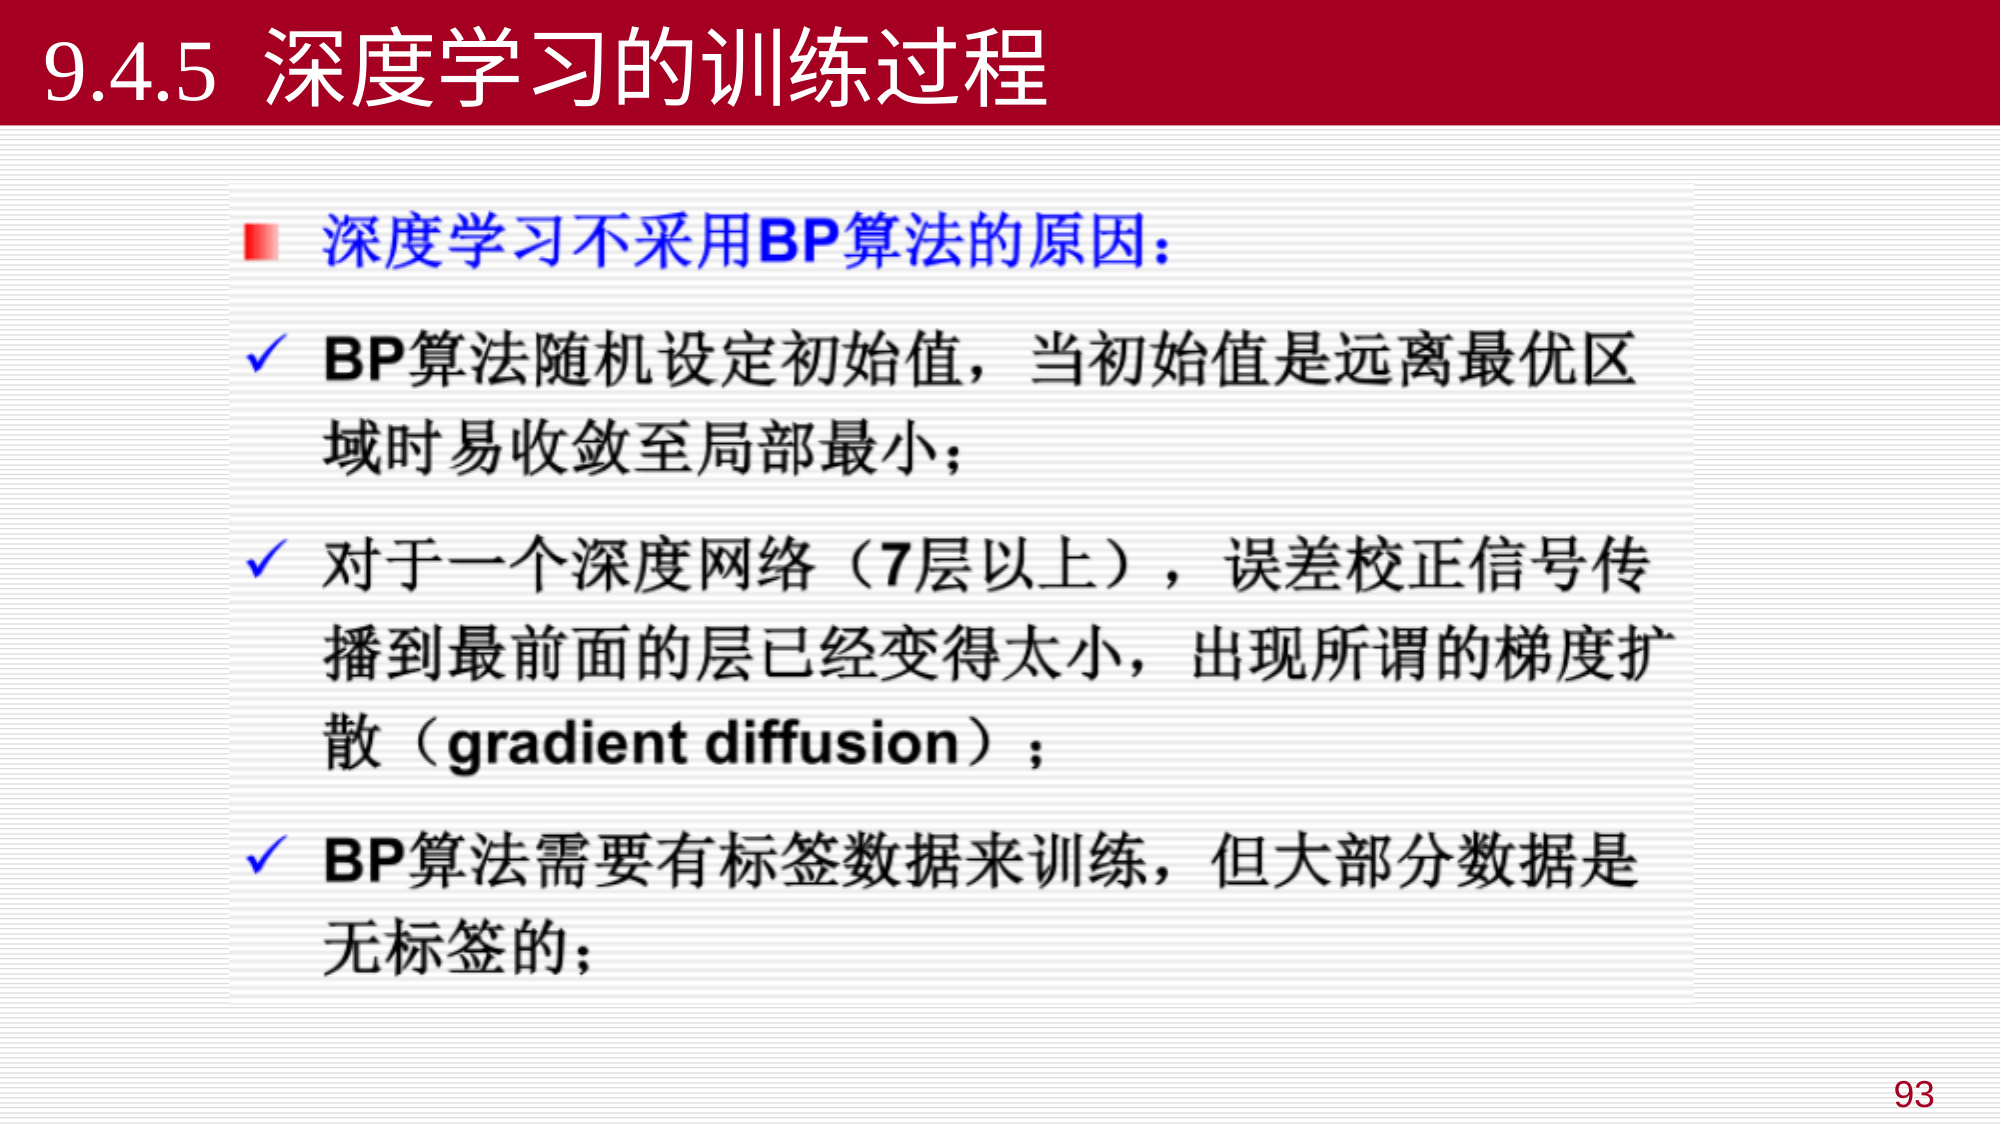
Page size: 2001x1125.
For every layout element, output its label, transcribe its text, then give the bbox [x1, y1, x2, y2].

text_box 9.4.5 深度学习的训练过程 [0, 0, 2000, 126]
picture [0, 0, 2001, 1125]
slide_number 93 [1516, 1062, 1950, 1122]
